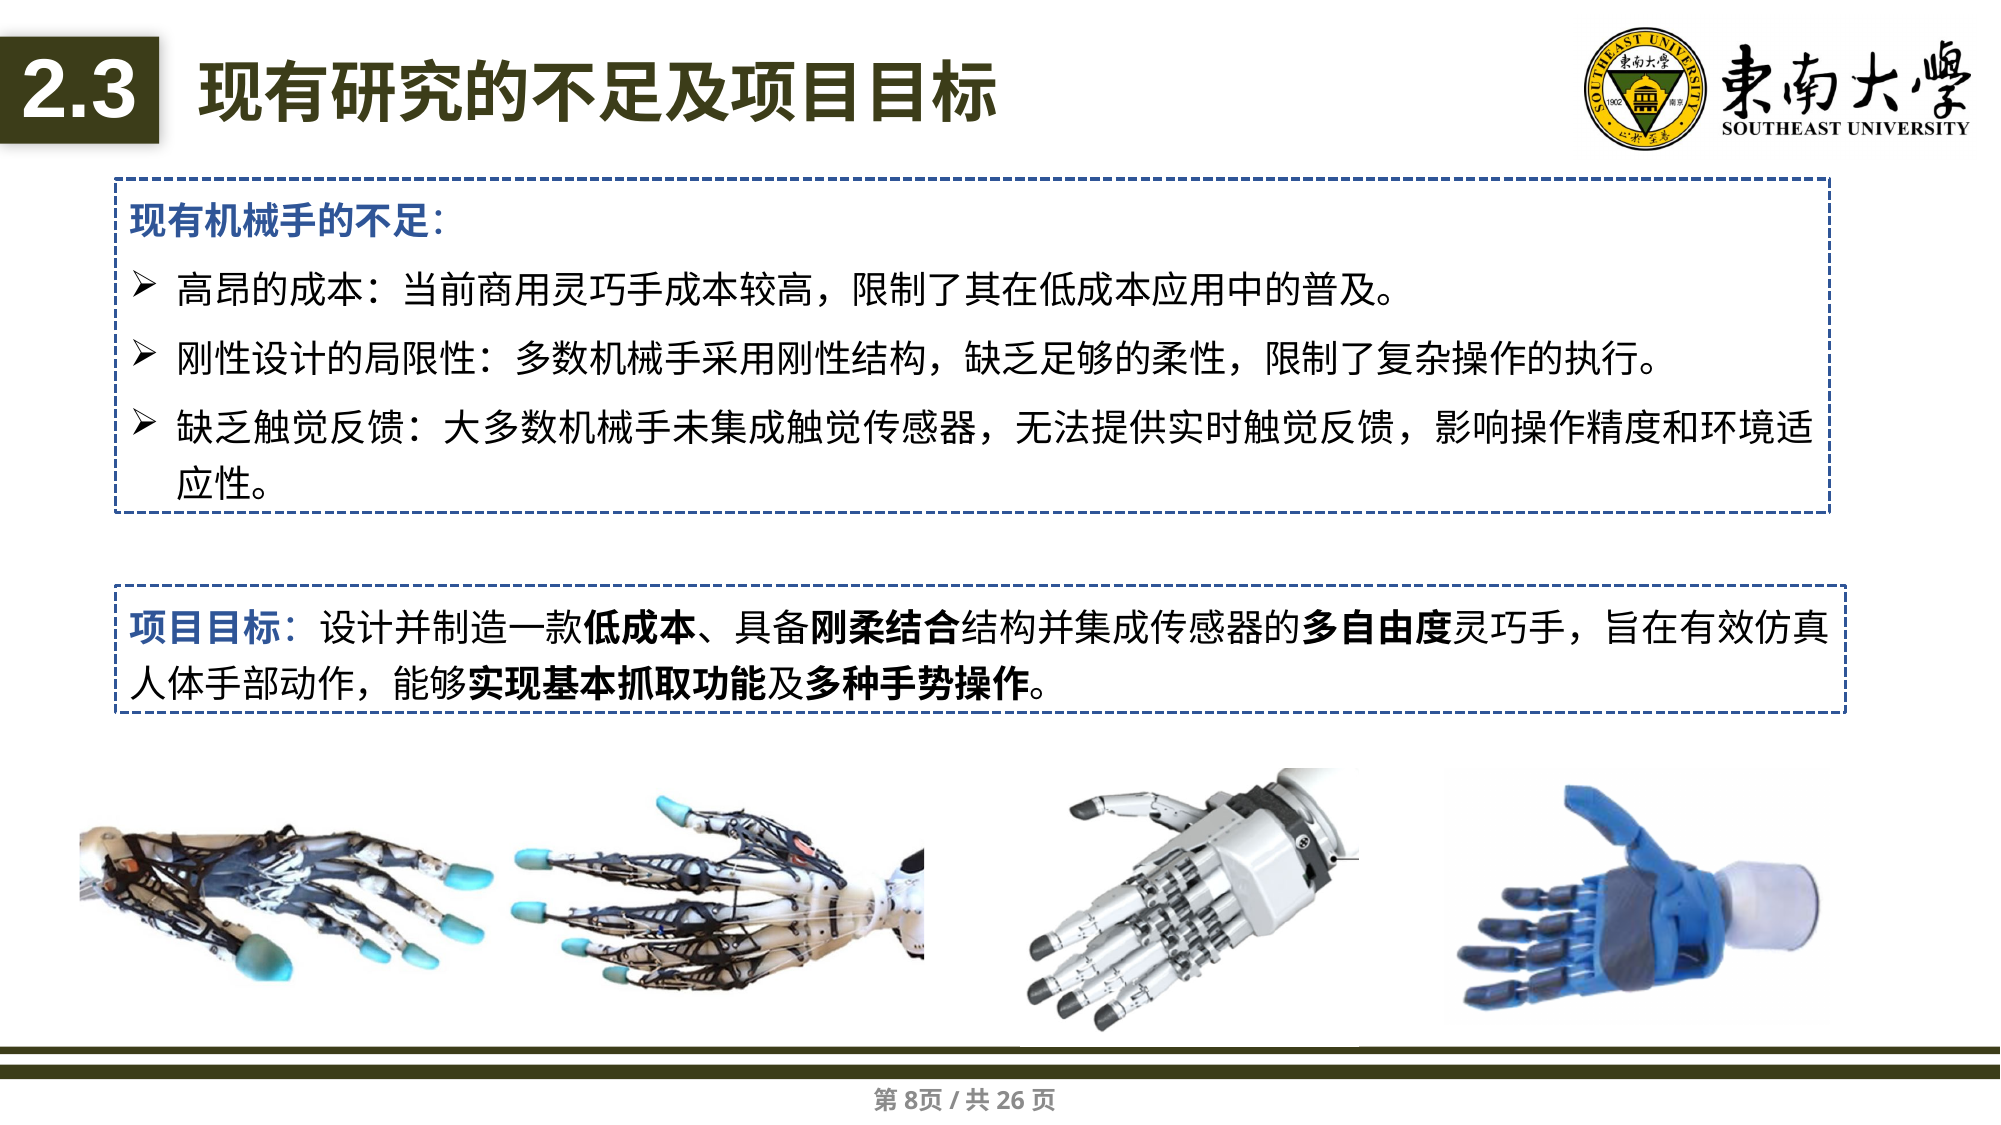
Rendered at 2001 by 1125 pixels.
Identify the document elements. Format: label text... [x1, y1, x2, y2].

slide_number 第8页/共26页 [739, 1071, 1190, 1125]
picture [1445, 703, 1829, 1090]
picture [1020, 768, 1359, 1047]
list 2.3 [0, 36, 160, 144]
text_box 项目目标：设计并制造一款低成本、具备刚柔结合结构并集成传感器的多自由度灵巧手，旨在有效仿真人体手部动作，能够实现基本抓取功能及多种手势操作。 [115, 585, 1846, 713]
picture [79, 765, 925, 1016]
text_box 现有机械手的不足： 高昂的成本：当前商用灵巧手成本较高，限制了其在低成本应用中的普及。 刚性设计的局限性：多数机械手采用刚性结构，缺乏足够的柔性，限制了复杂操作的执行。 缺乏触觉反馈：大多数机械手未集成触觉传感器，无法提供实时触觉反馈，影响操作精度和环境适应性。 [115, 178, 1830, 513]
picture [1573, 14, 1977, 160]
list 现有研究的不足及项目目标 [182, 36, 1238, 144]
